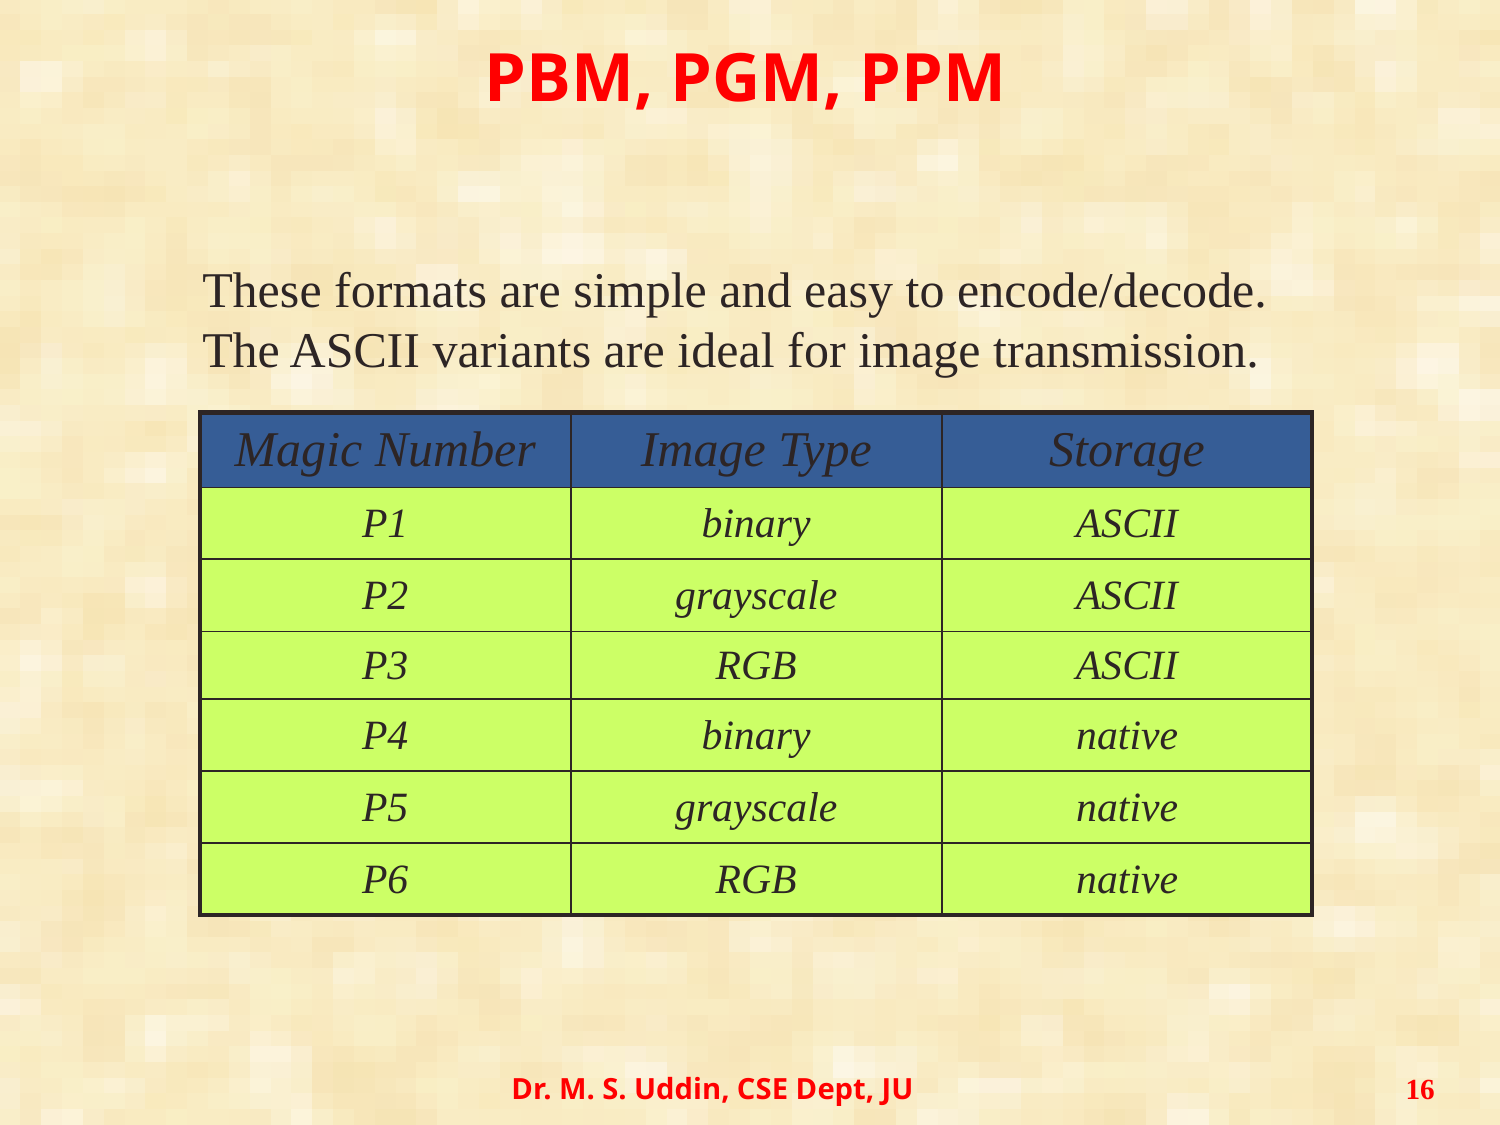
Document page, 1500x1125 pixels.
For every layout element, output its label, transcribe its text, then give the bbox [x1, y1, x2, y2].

table_cell P5 [202, 772, 570, 842]
table_cell grayscale [572, 560, 941, 631]
table_cell ASCII [943, 560, 1310, 631]
table_cell native [943, 700, 1310, 770]
text_box These formats are simple and easy to encode/decode. The ASCII variants are ideal for image transmission. [187, 249, 1300, 385]
picture [0, 0, 1500, 1125]
table_cell native [943, 844, 1310, 913]
table_cell P4 [202, 700, 570, 770]
footer Dr. M. S. Uddin, CSE Dept, JU [462, 1062, 963, 1125]
table_header Storage [943, 415, 1310, 487]
table_header Magic Number [202, 415, 570, 487]
table_cell P3 [202, 632, 570, 698]
table_cell RGB [572, 844, 941, 913]
table_cell binary [572, 488, 941, 558]
table_cell grayscale [572, 772, 941, 842]
table_cell binary [572, 700, 941, 770]
title PBM, PGM, PPM [39, 37, 1453, 113]
table_cell P6 [202, 844, 570, 913]
table_cell ASCII [943, 632, 1310, 698]
slide_number 16 [1200, 1062, 1450, 1125]
table_cell native [943, 772, 1310, 842]
table_cell RGB [572, 632, 941, 698]
table_header Image Type [572, 415, 941, 487]
table_cell P1 [202, 488, 570, 558]
table_cell ASCII [943, 488, 1310, 558]
table_cell P2 [202, 560, 570, 631]
